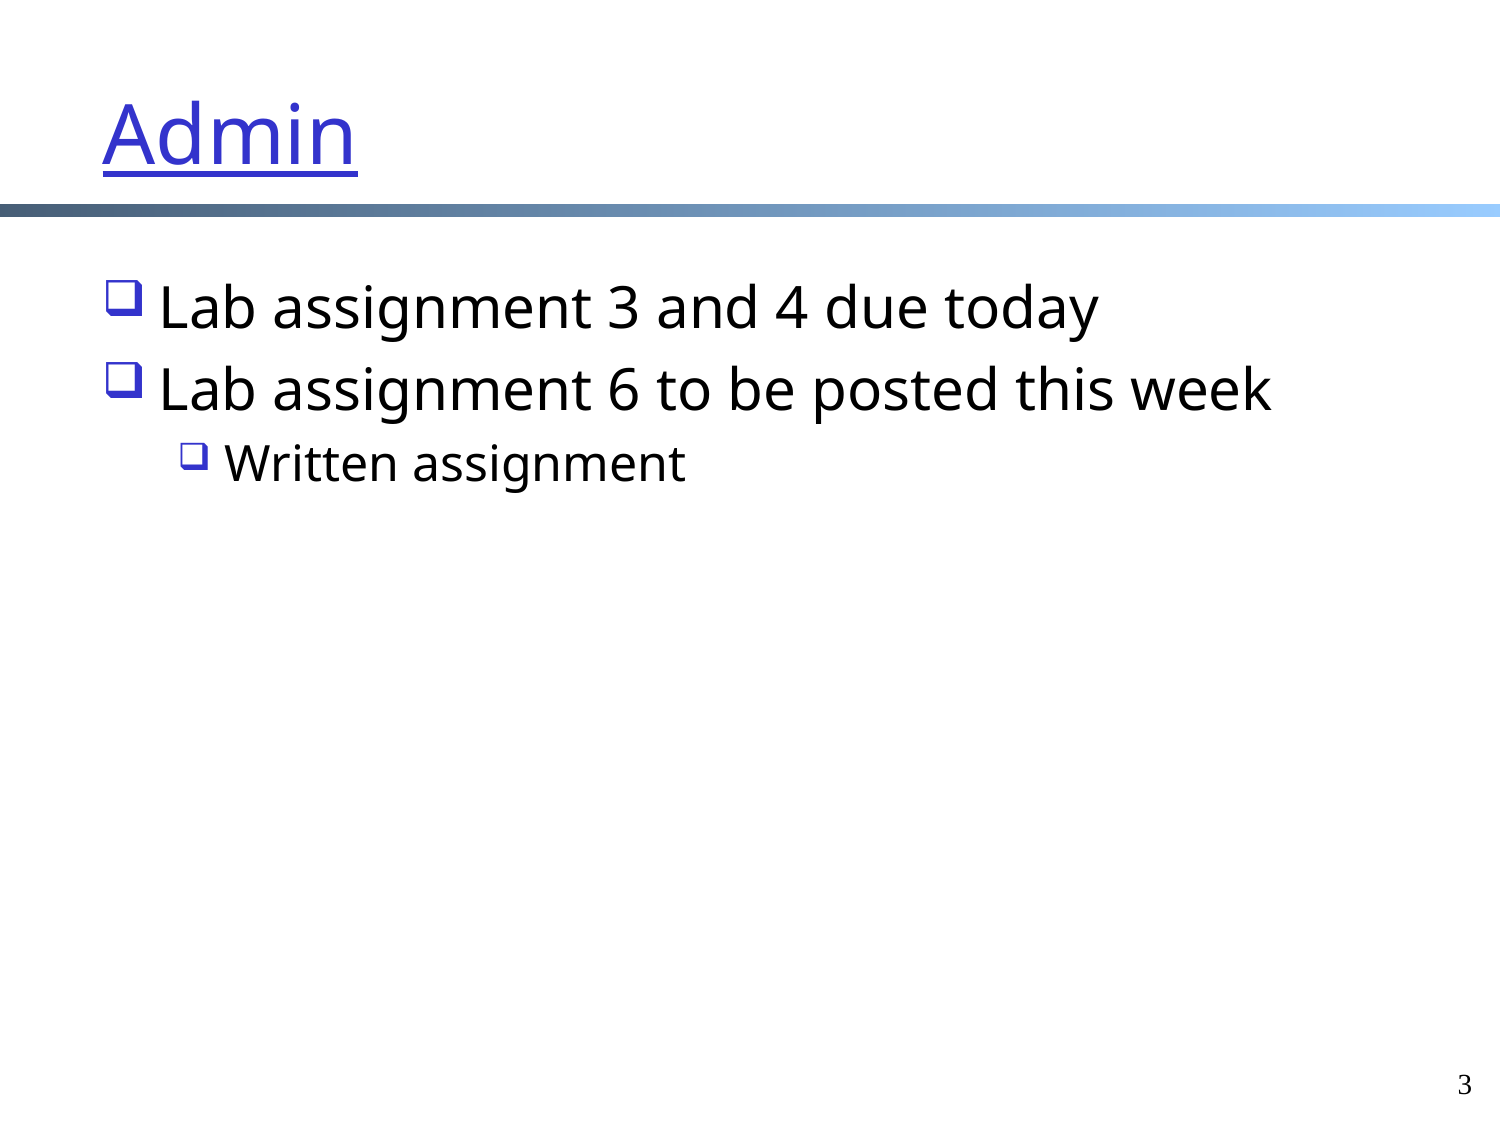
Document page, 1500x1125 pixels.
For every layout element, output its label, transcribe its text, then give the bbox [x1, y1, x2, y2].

title Admin [87, 37, 1404, 225]
text_box 1 [1424, 204, 1428, 217]
slide_number 3 [1418, 1057, 1488, 1115]
list Lab assignment 3 and 4 due today Lab assignment 6 to be posted this week Written assignment [87, 262, 1413, 1047]
